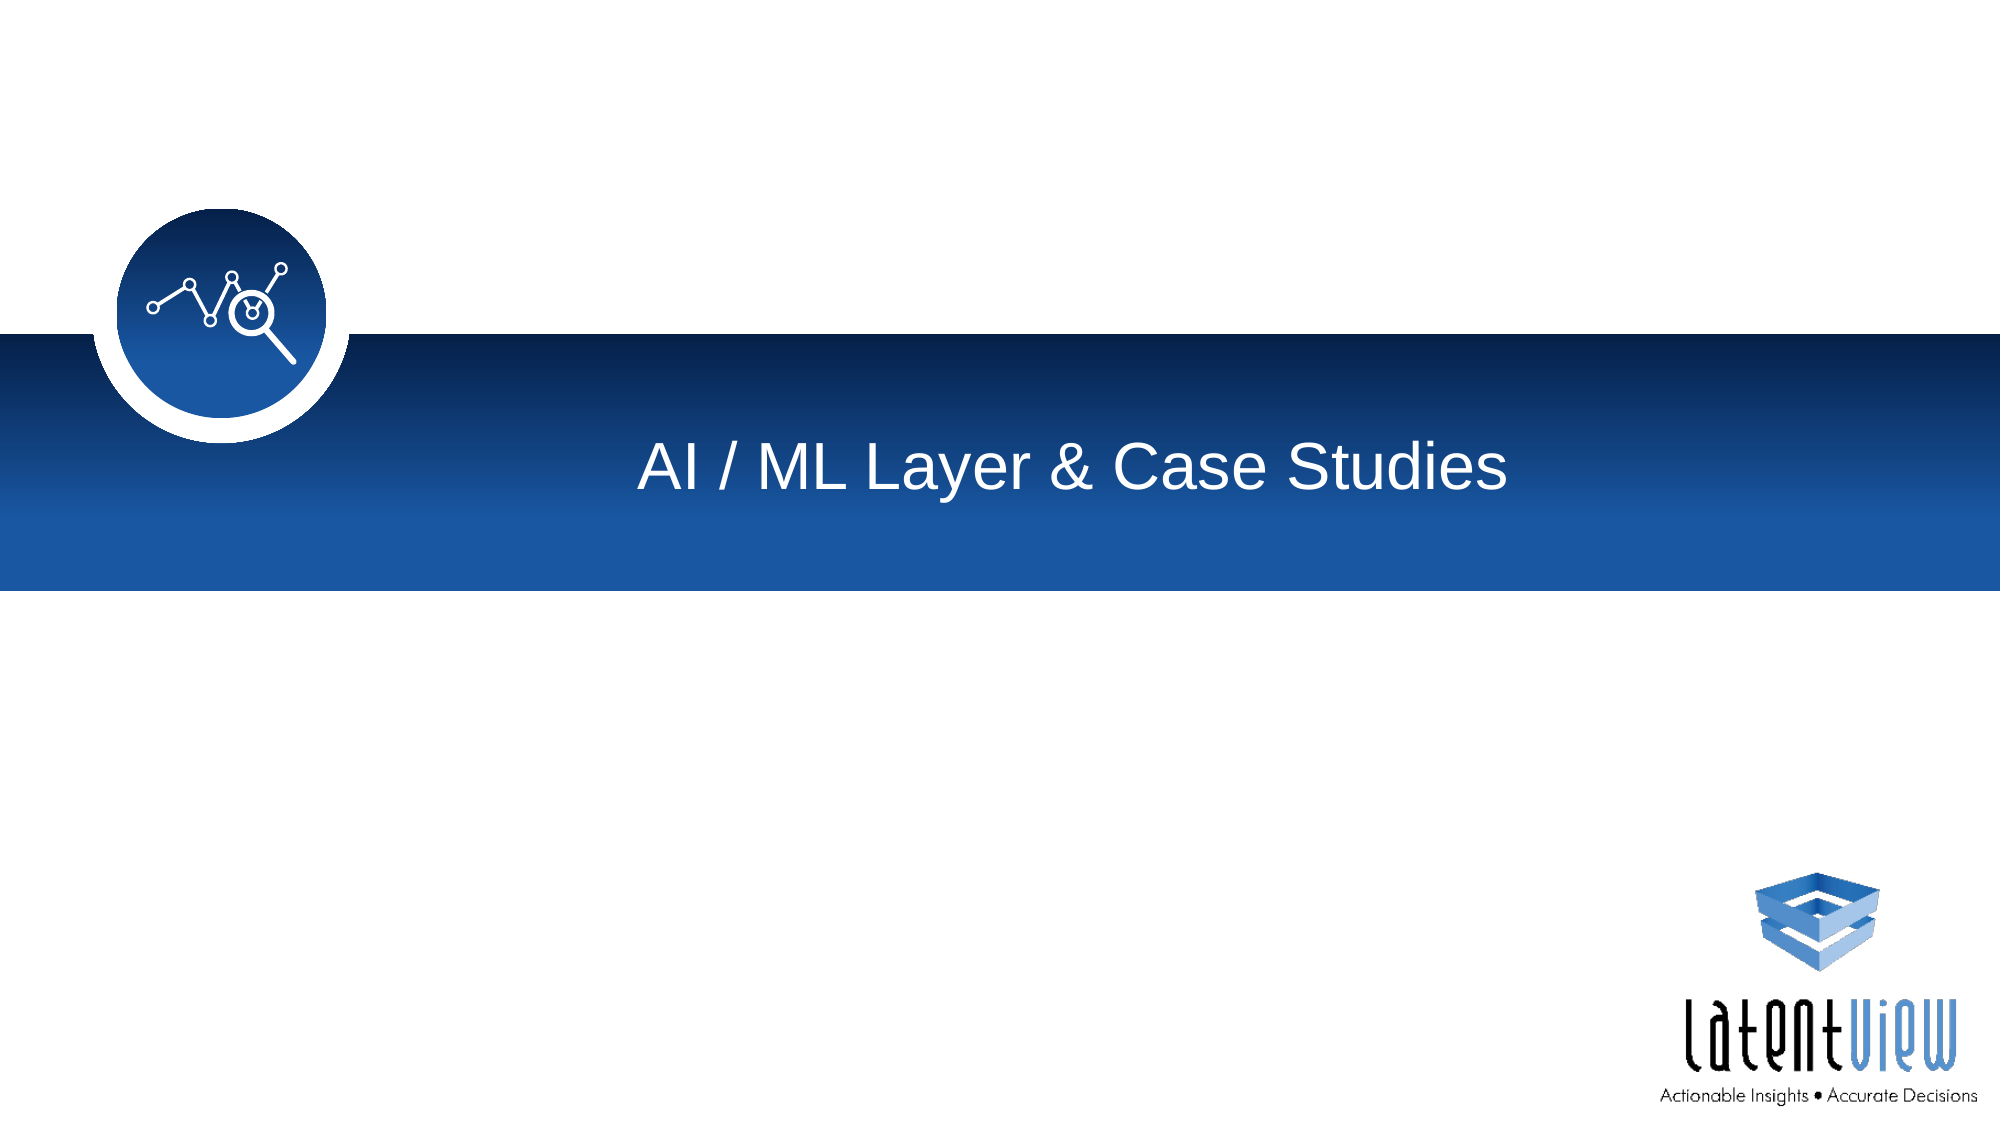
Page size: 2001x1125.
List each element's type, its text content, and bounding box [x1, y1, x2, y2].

picture [1610, 841, 2001, 1125]
list AI / ML Layer & Case Studies [534, 387, 1613, 538]
